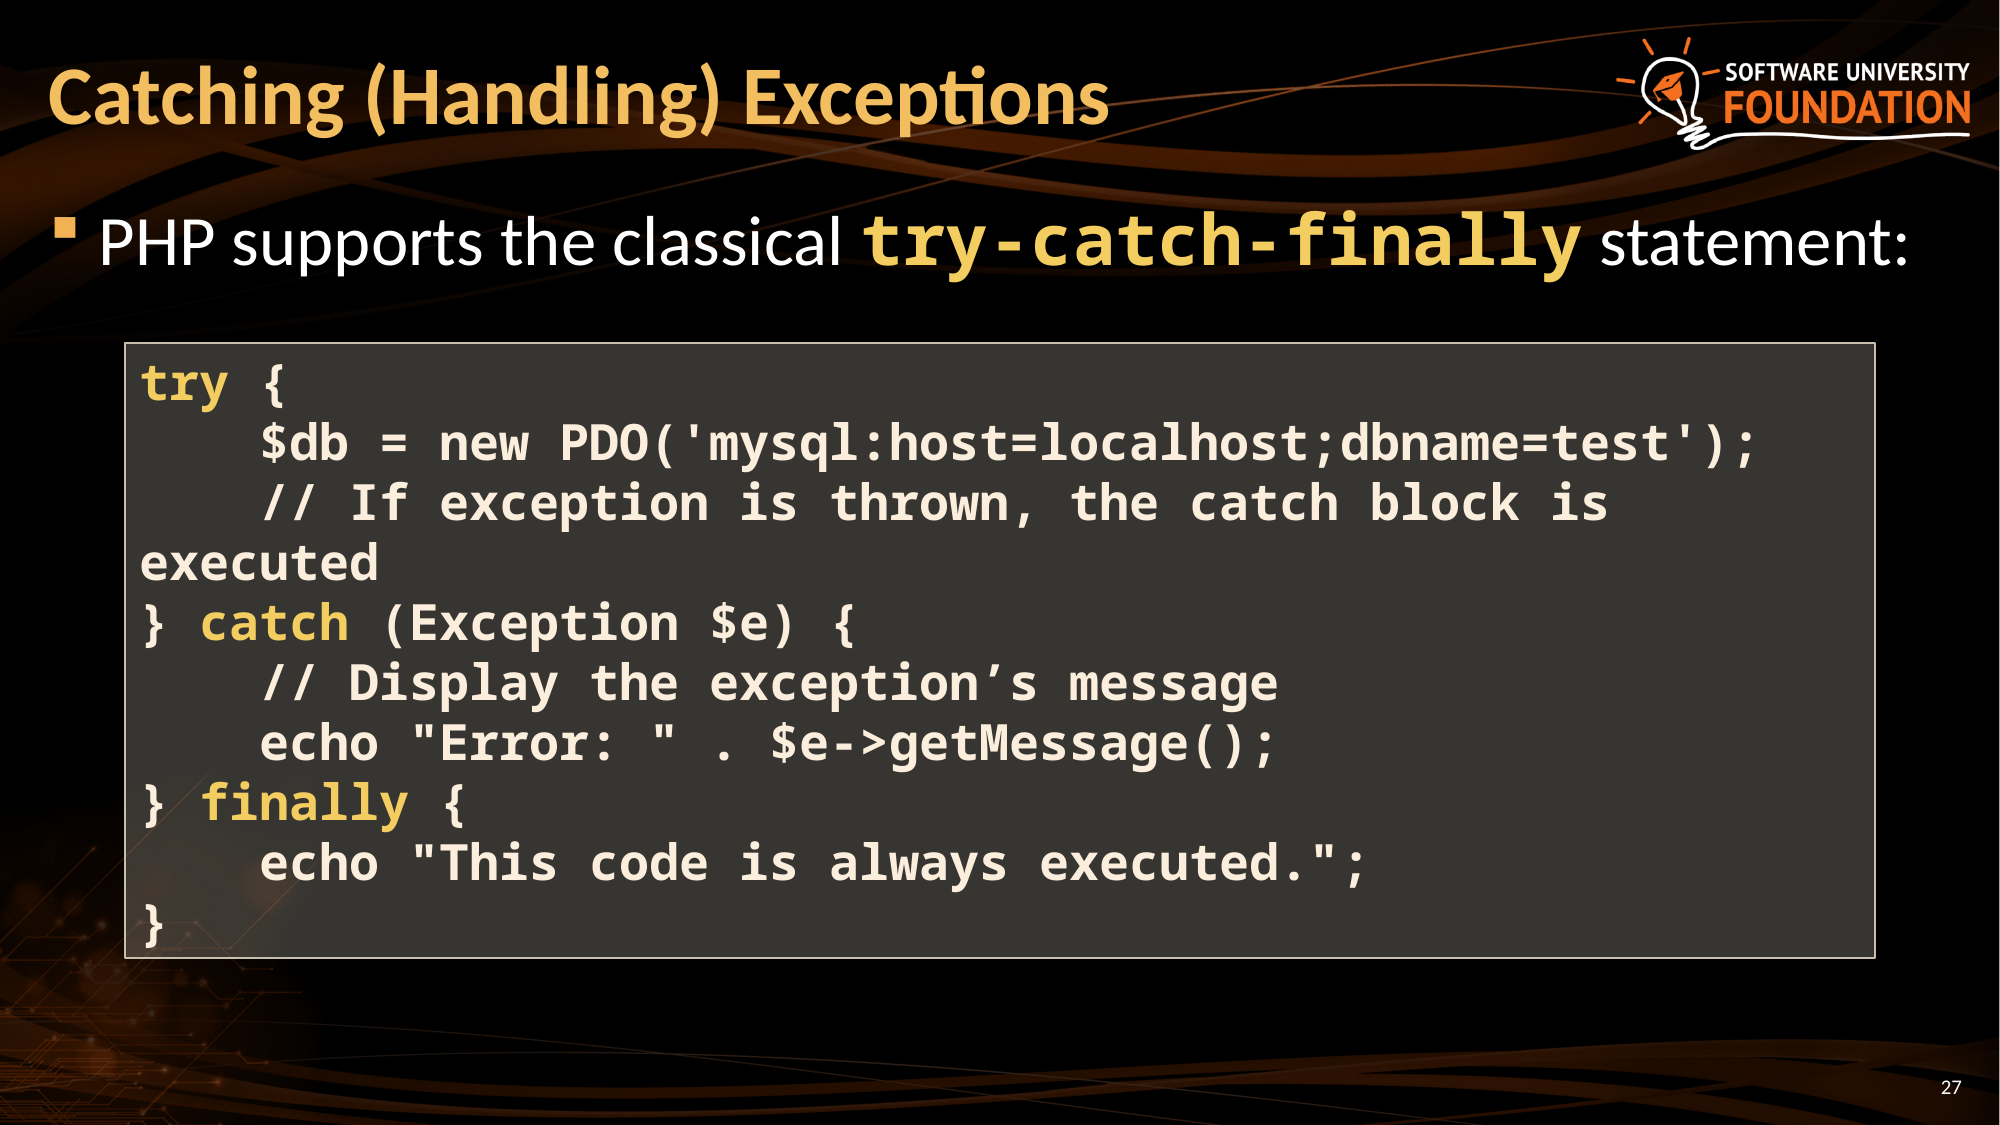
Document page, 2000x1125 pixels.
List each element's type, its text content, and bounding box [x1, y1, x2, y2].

list PHP supports the classical try-catch-finally statement: [31, 188, 1968, 1103]
title Catching (Handling) Exceptions [30, 6, 1602, 189]
text_box try { $db = new PDO('mysql:host=localhost;dbname=test'); // If exception is thrown, the catch block is executed } catch (Exception $e) { // Display the exception’s message echo "Error: " . $e->getMessage(); } finally { echo "This code is always executed."; } [124, 343, 1875, 959]
picture [0, 0, 2000, 1125]
